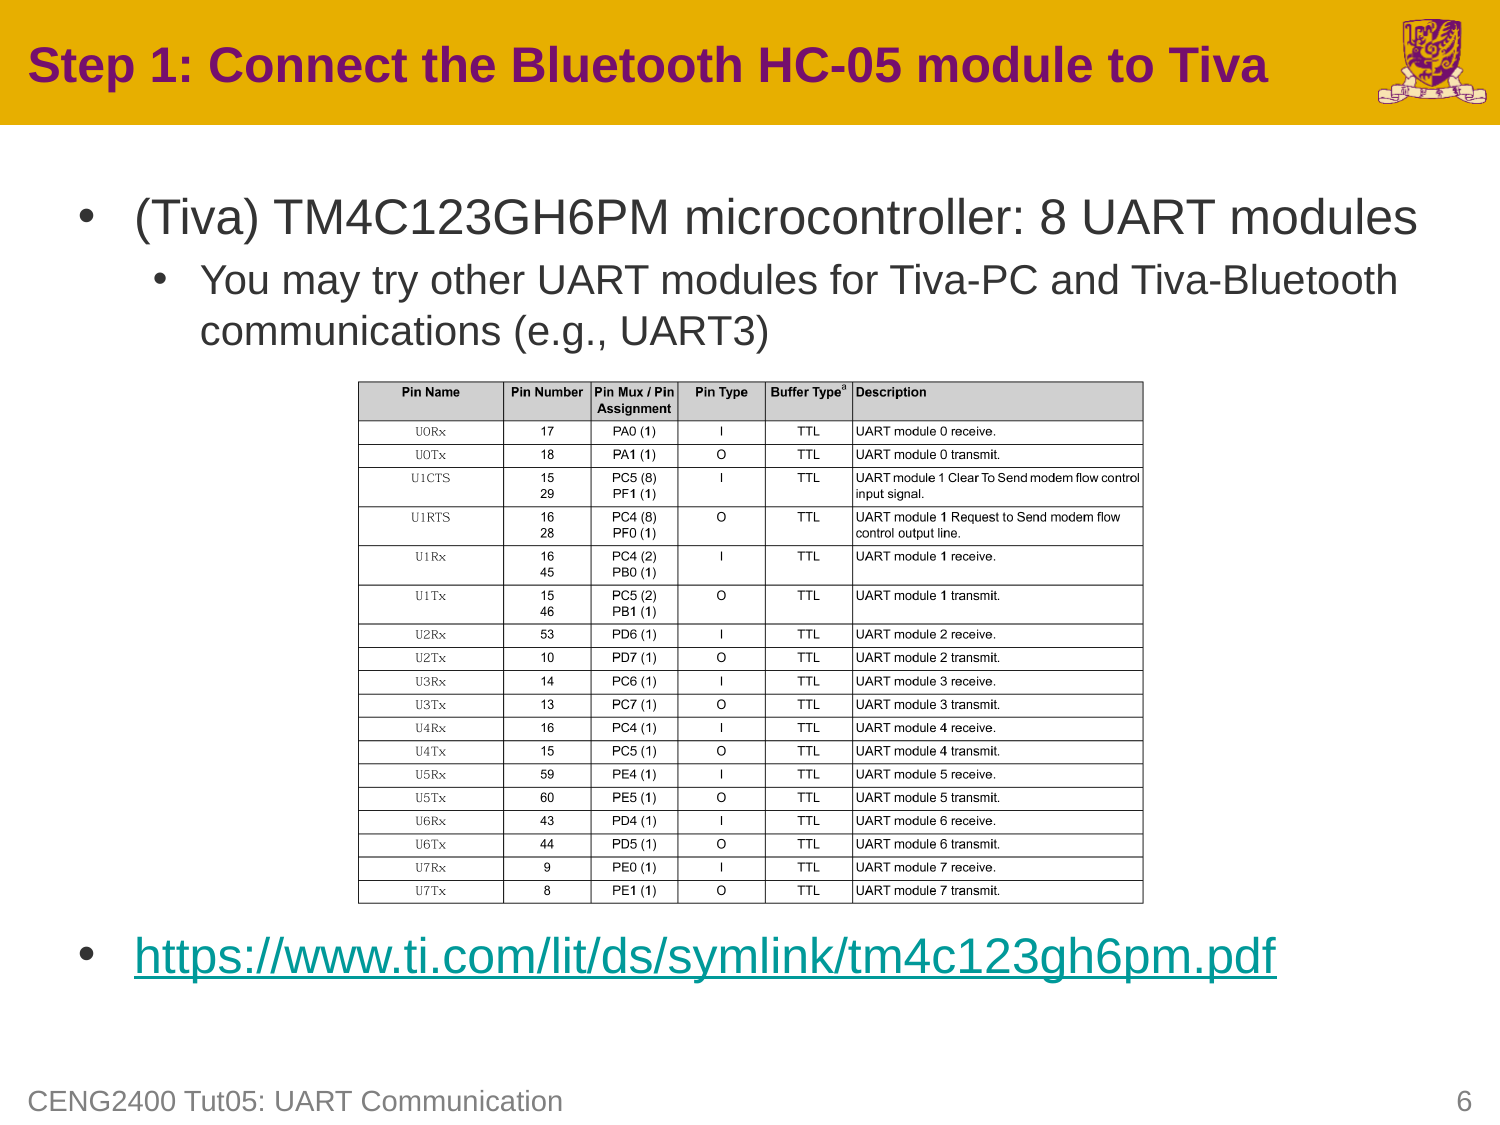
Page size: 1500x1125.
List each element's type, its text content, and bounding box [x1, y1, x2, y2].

slide_number 6 [1413, 1074, 1488, 1125]
picture [353, 377, 1147, 907]
list (Tiva) TM4C123GH6PM microcontroller: 8 UART modules You may try other UART modules for Tiva-PC and Tiva-Bluetooth communications (e.g., UART3) https://www.ti.com/lit/ds/symlink/tm4c123gh6pm.pdf [62, 177, 1438, 1034]
footer CENG2400 Tut05: UART Communication [12, 1074, 1413, 1125]
title Step 1: Connect the Bluetooth HC-05 module to Tiva [12, 6, 1488, 119]
